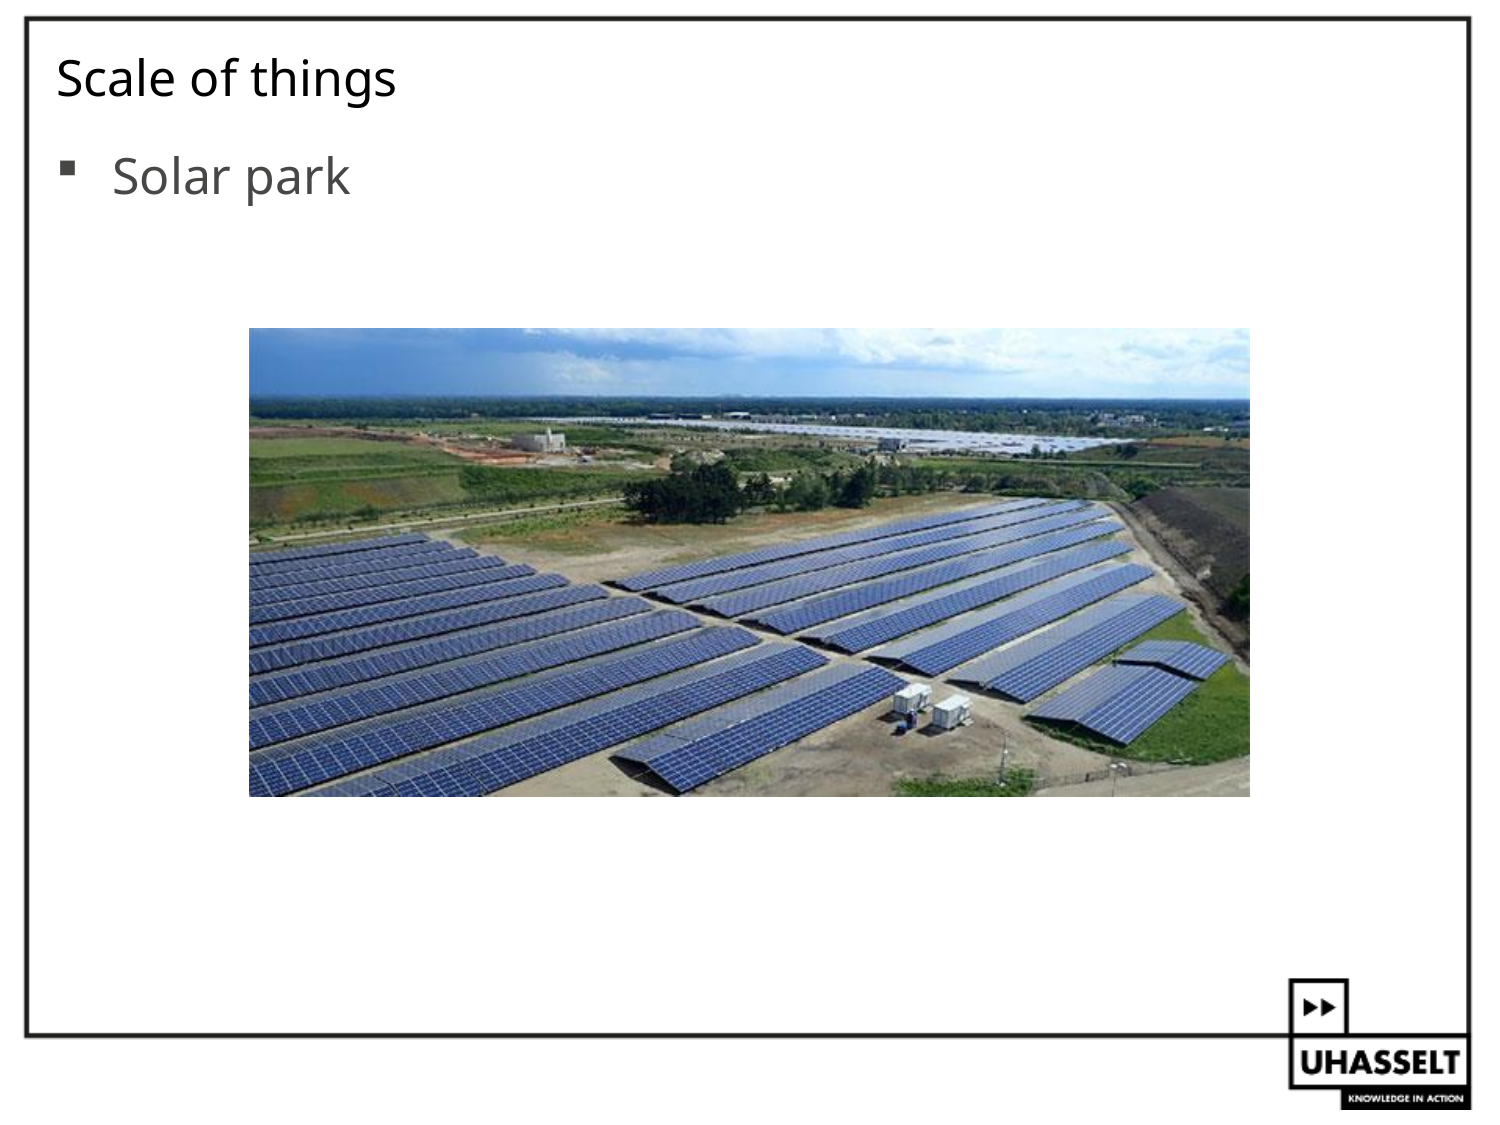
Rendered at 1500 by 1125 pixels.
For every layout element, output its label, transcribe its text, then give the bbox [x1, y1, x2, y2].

picture [20, 12, 1476, 1110]
list Solar park [41, 137, 1459, 965]
title Scale of things [41, 30, 1459, 122]
